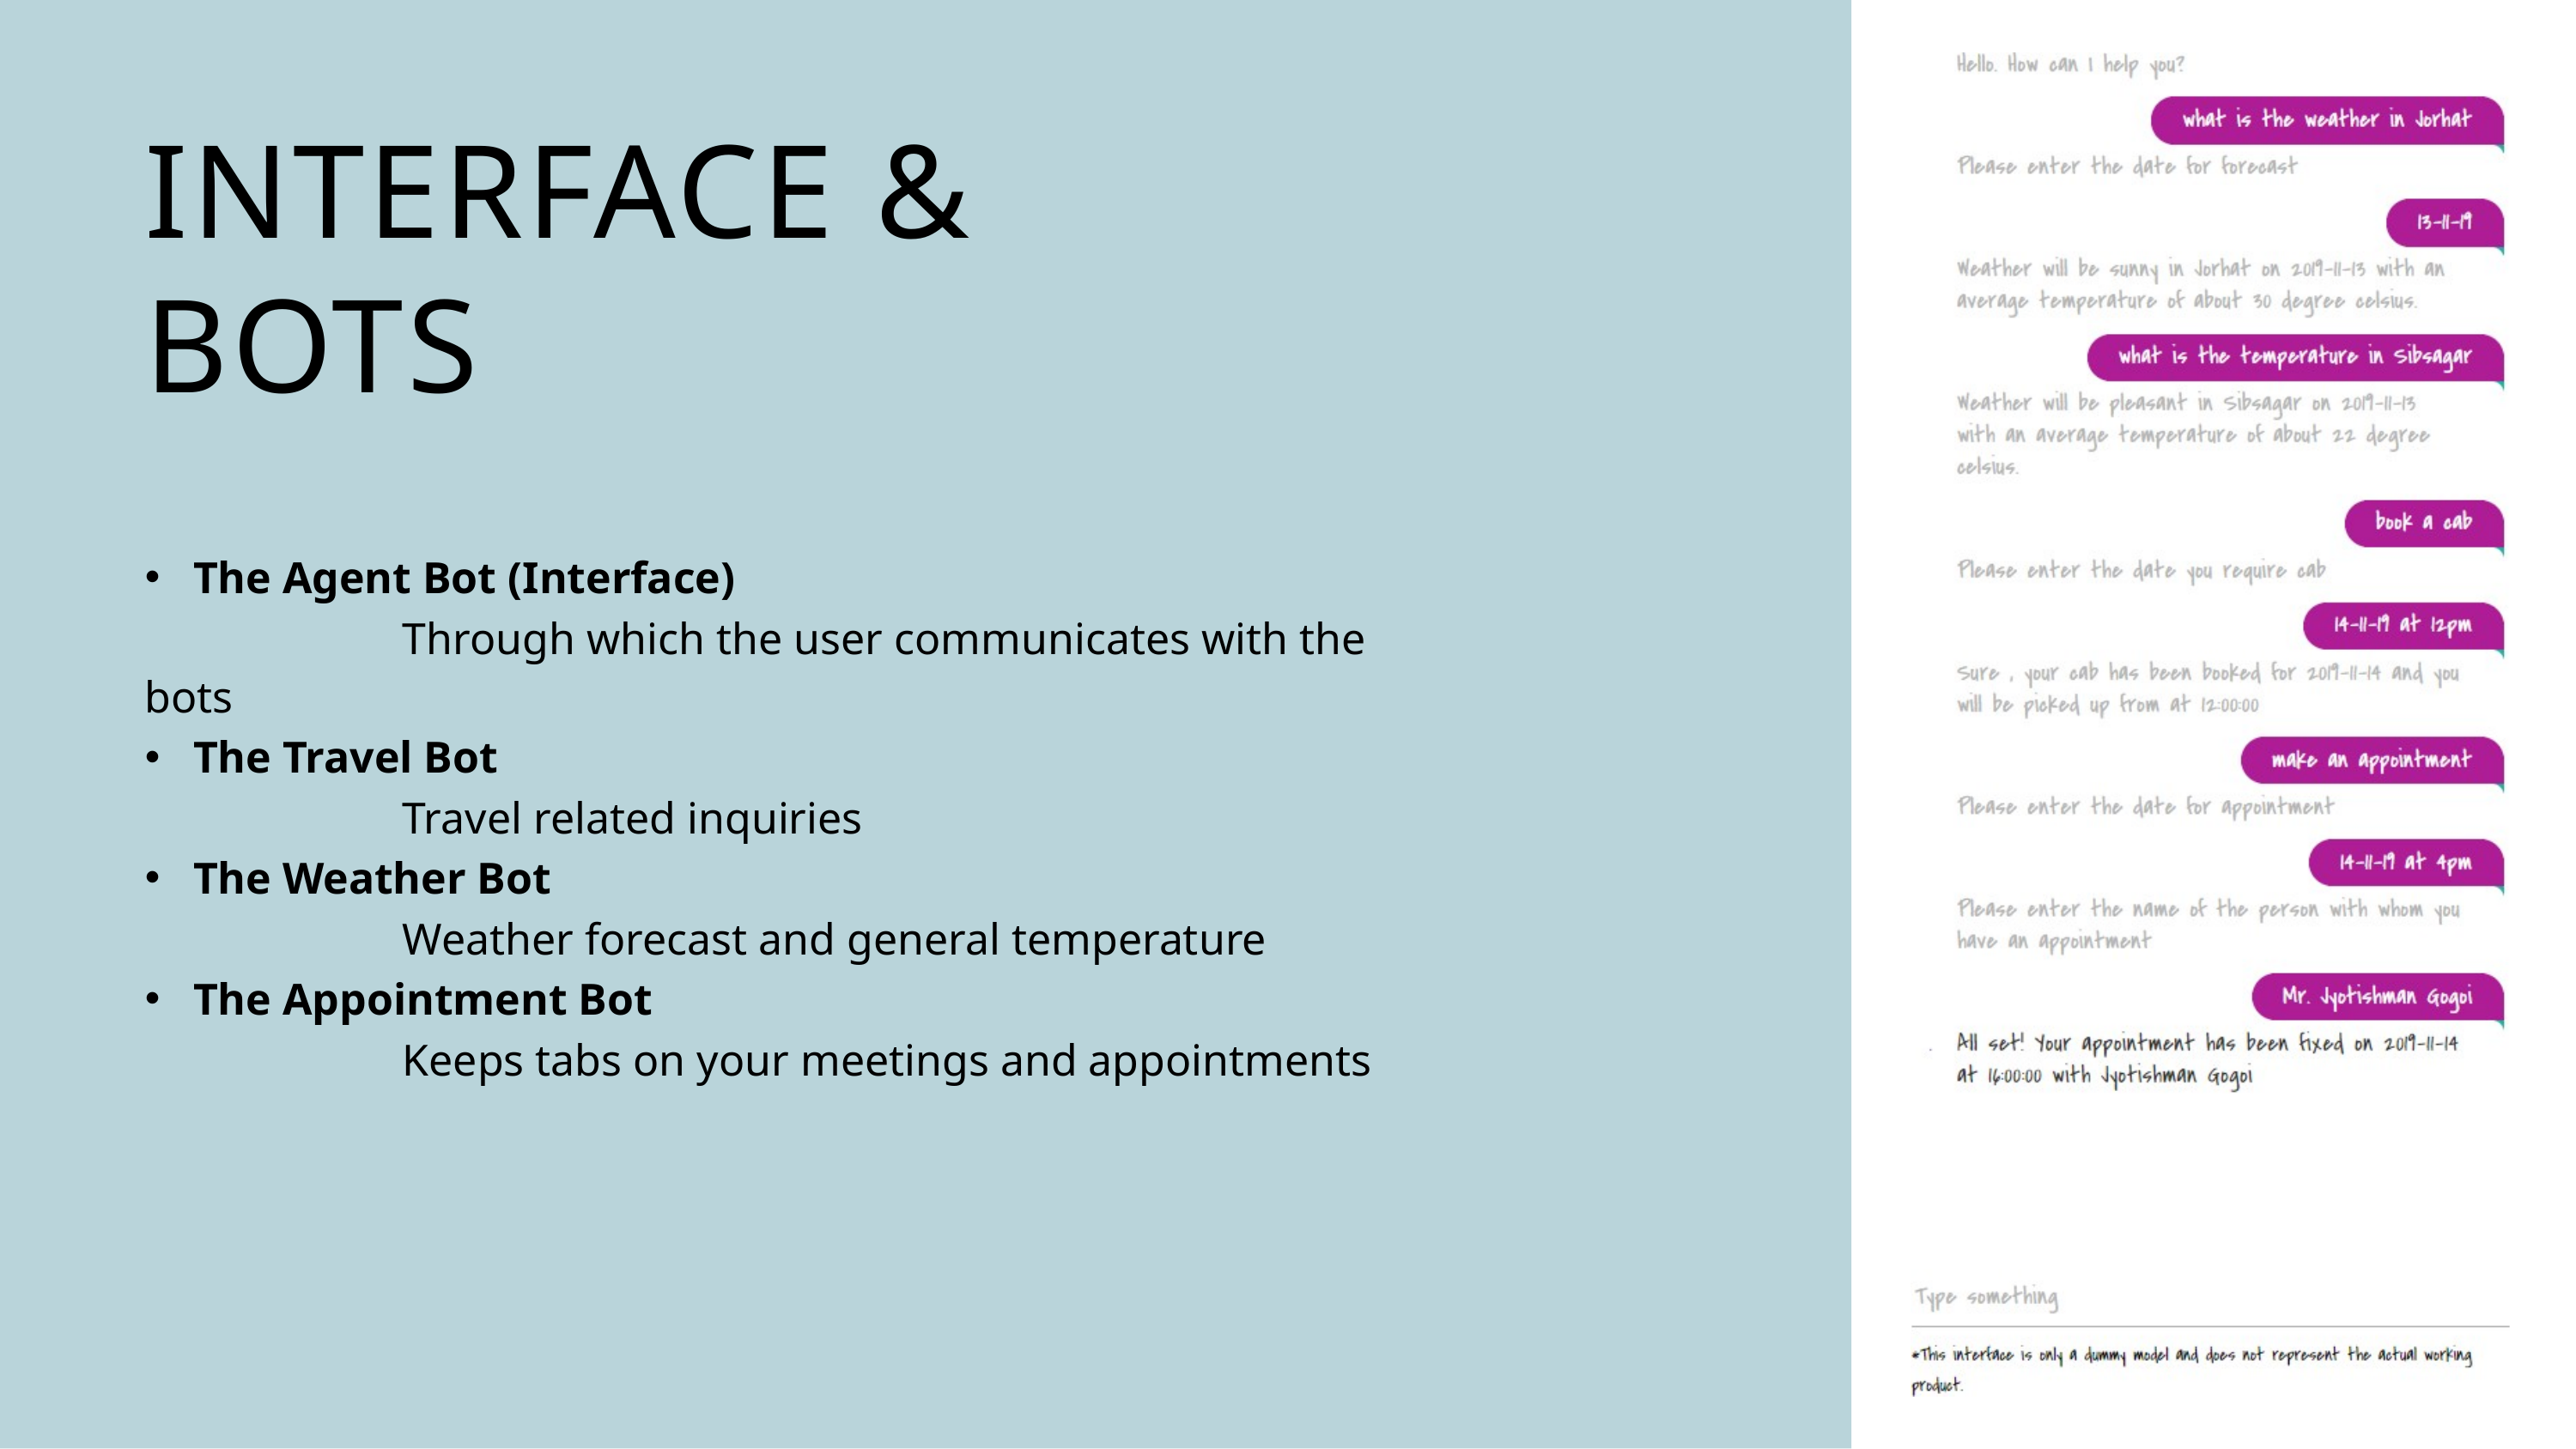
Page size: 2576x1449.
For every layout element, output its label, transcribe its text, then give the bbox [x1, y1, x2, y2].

text_box The Agent Bot (Interface) Through which the user communicates with the bots The Travel Bot Travel related inquiries The Weather Bot Weather forecast and general temperature The Appointment Bot Keeps tabs on your meetings and appointments [143, 542, 1428, 1085]
text_box [0, 0, 1852, 1449]
text_box [1911, 52, 2510, 1397]
title INTERFACE & BOTS [143, 107, 1255, 419]
